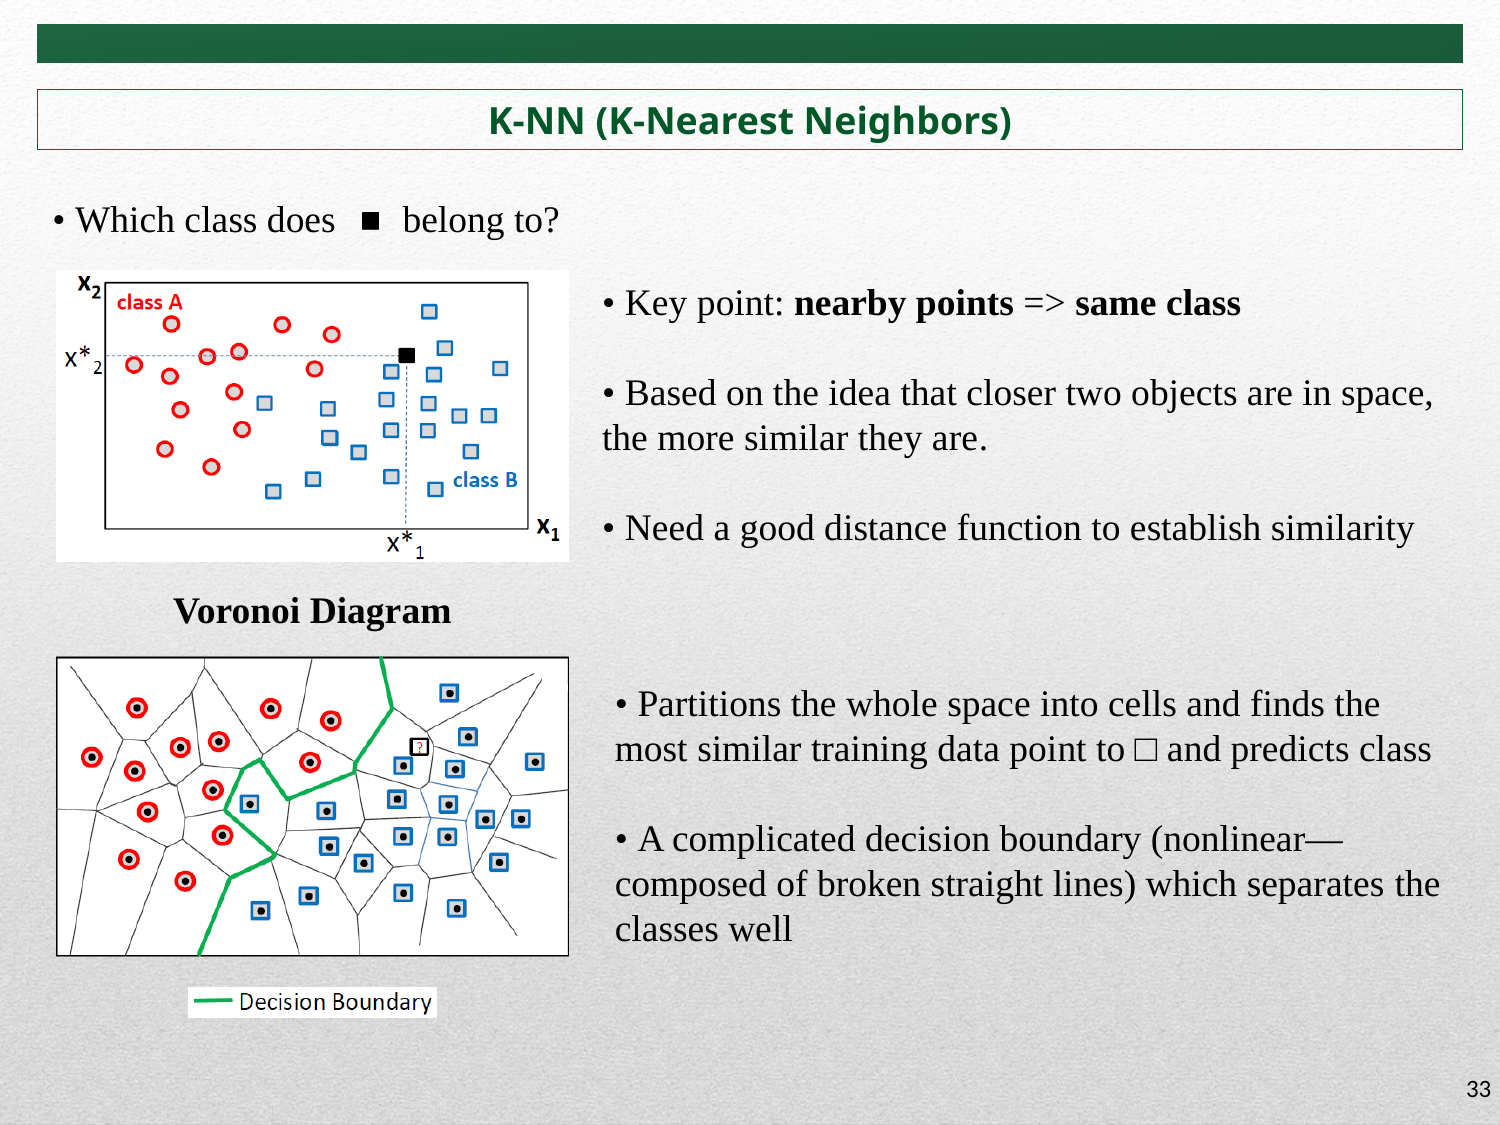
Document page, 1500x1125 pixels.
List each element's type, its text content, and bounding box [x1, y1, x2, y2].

slide_number 33 [1381, 1065, 1500, 1125]
title K-NN (K-Nearest Neighbors) [37, 89, 1463, 150]
text_box • Key point: nearby points => same class • Based on the idea that closer two objects are in space, the more similar they are. • Need a good distance function to establish similarity [587, 270, 1463, 556]
picture [55, 655, 570, 957]
text_box • Which class does belong to? [37, 187, 588, 248]
picture [55, 270, 570, 563]
text_box • Partitions the whole space into cells and finds the most similar training data point to □ and predicts class • A complicated decision boundary (nonlinear—composed of broken straight lines) which separates the classes well [599, 672, 1463, 957]
picture [361, 211, 380, 231]
text_box Voronoi Diagram [158, 578, 467, 639]
picture [187, 986, 438, 1019]
picture [37, 24, 1463, 63]
